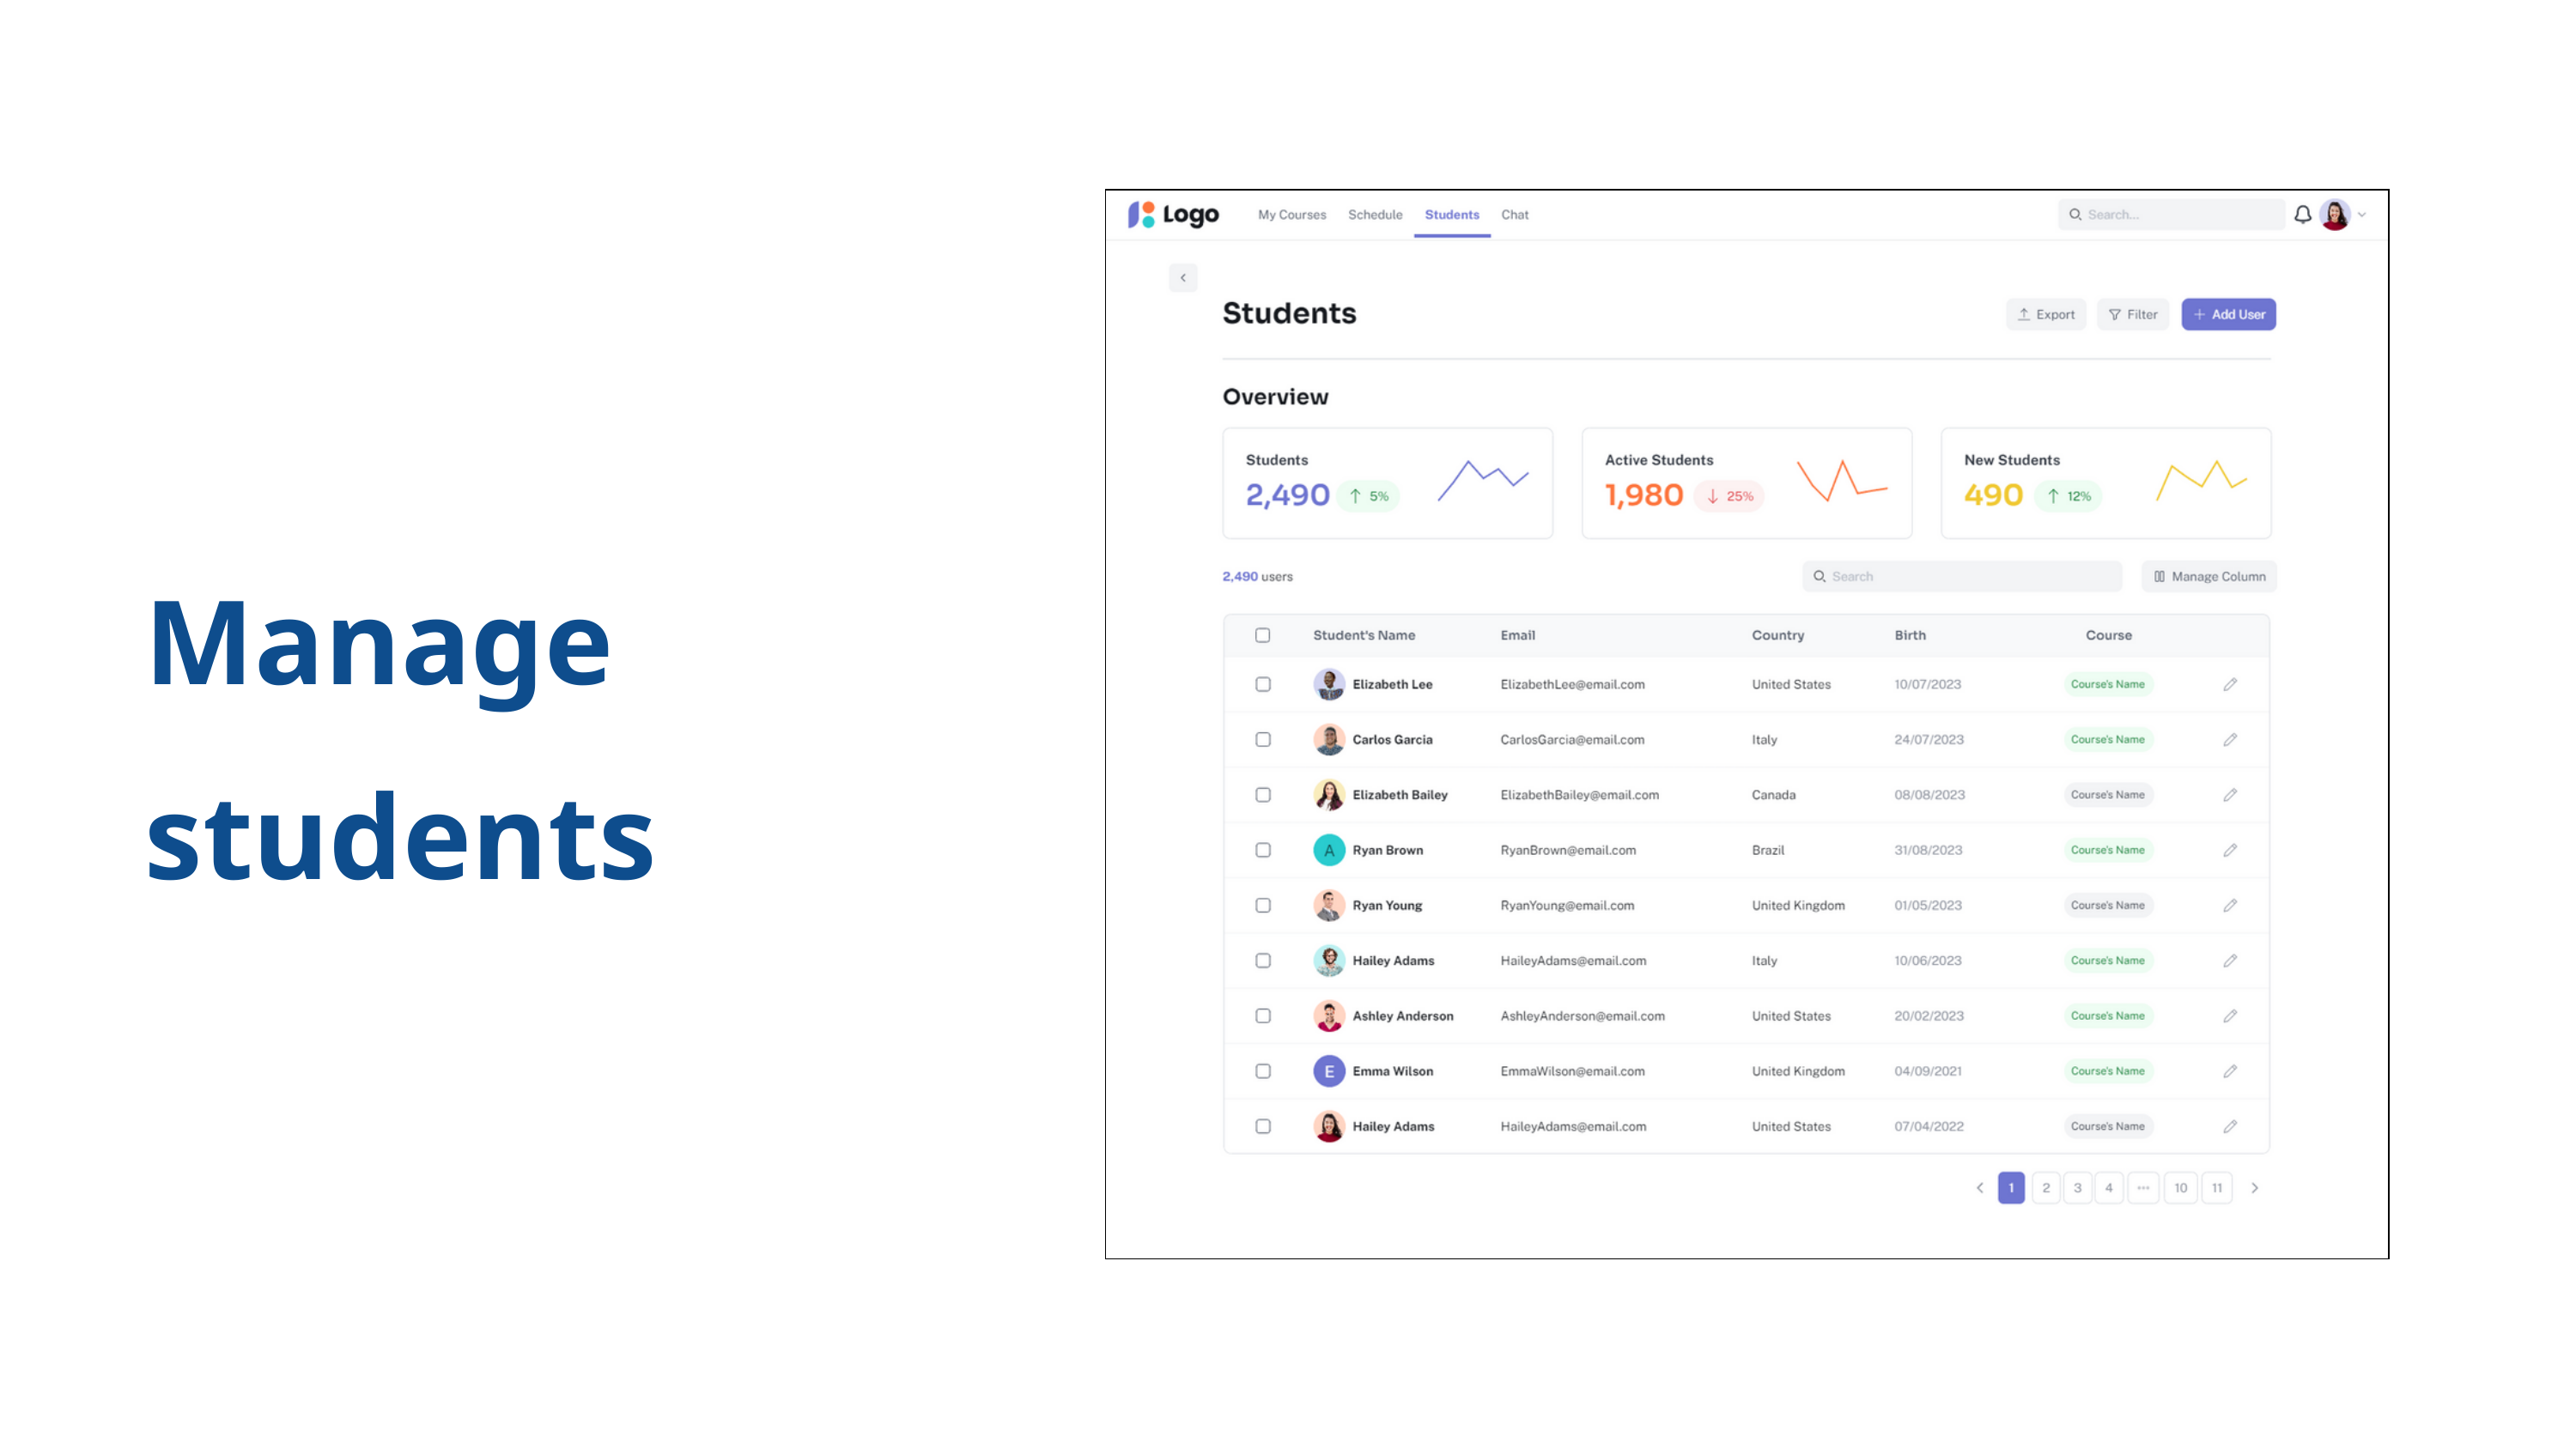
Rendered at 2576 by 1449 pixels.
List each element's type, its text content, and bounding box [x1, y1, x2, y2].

text_box Manage students [144, 512, 1106, 903]
text_box [1105, 190, 2389, 1259]
